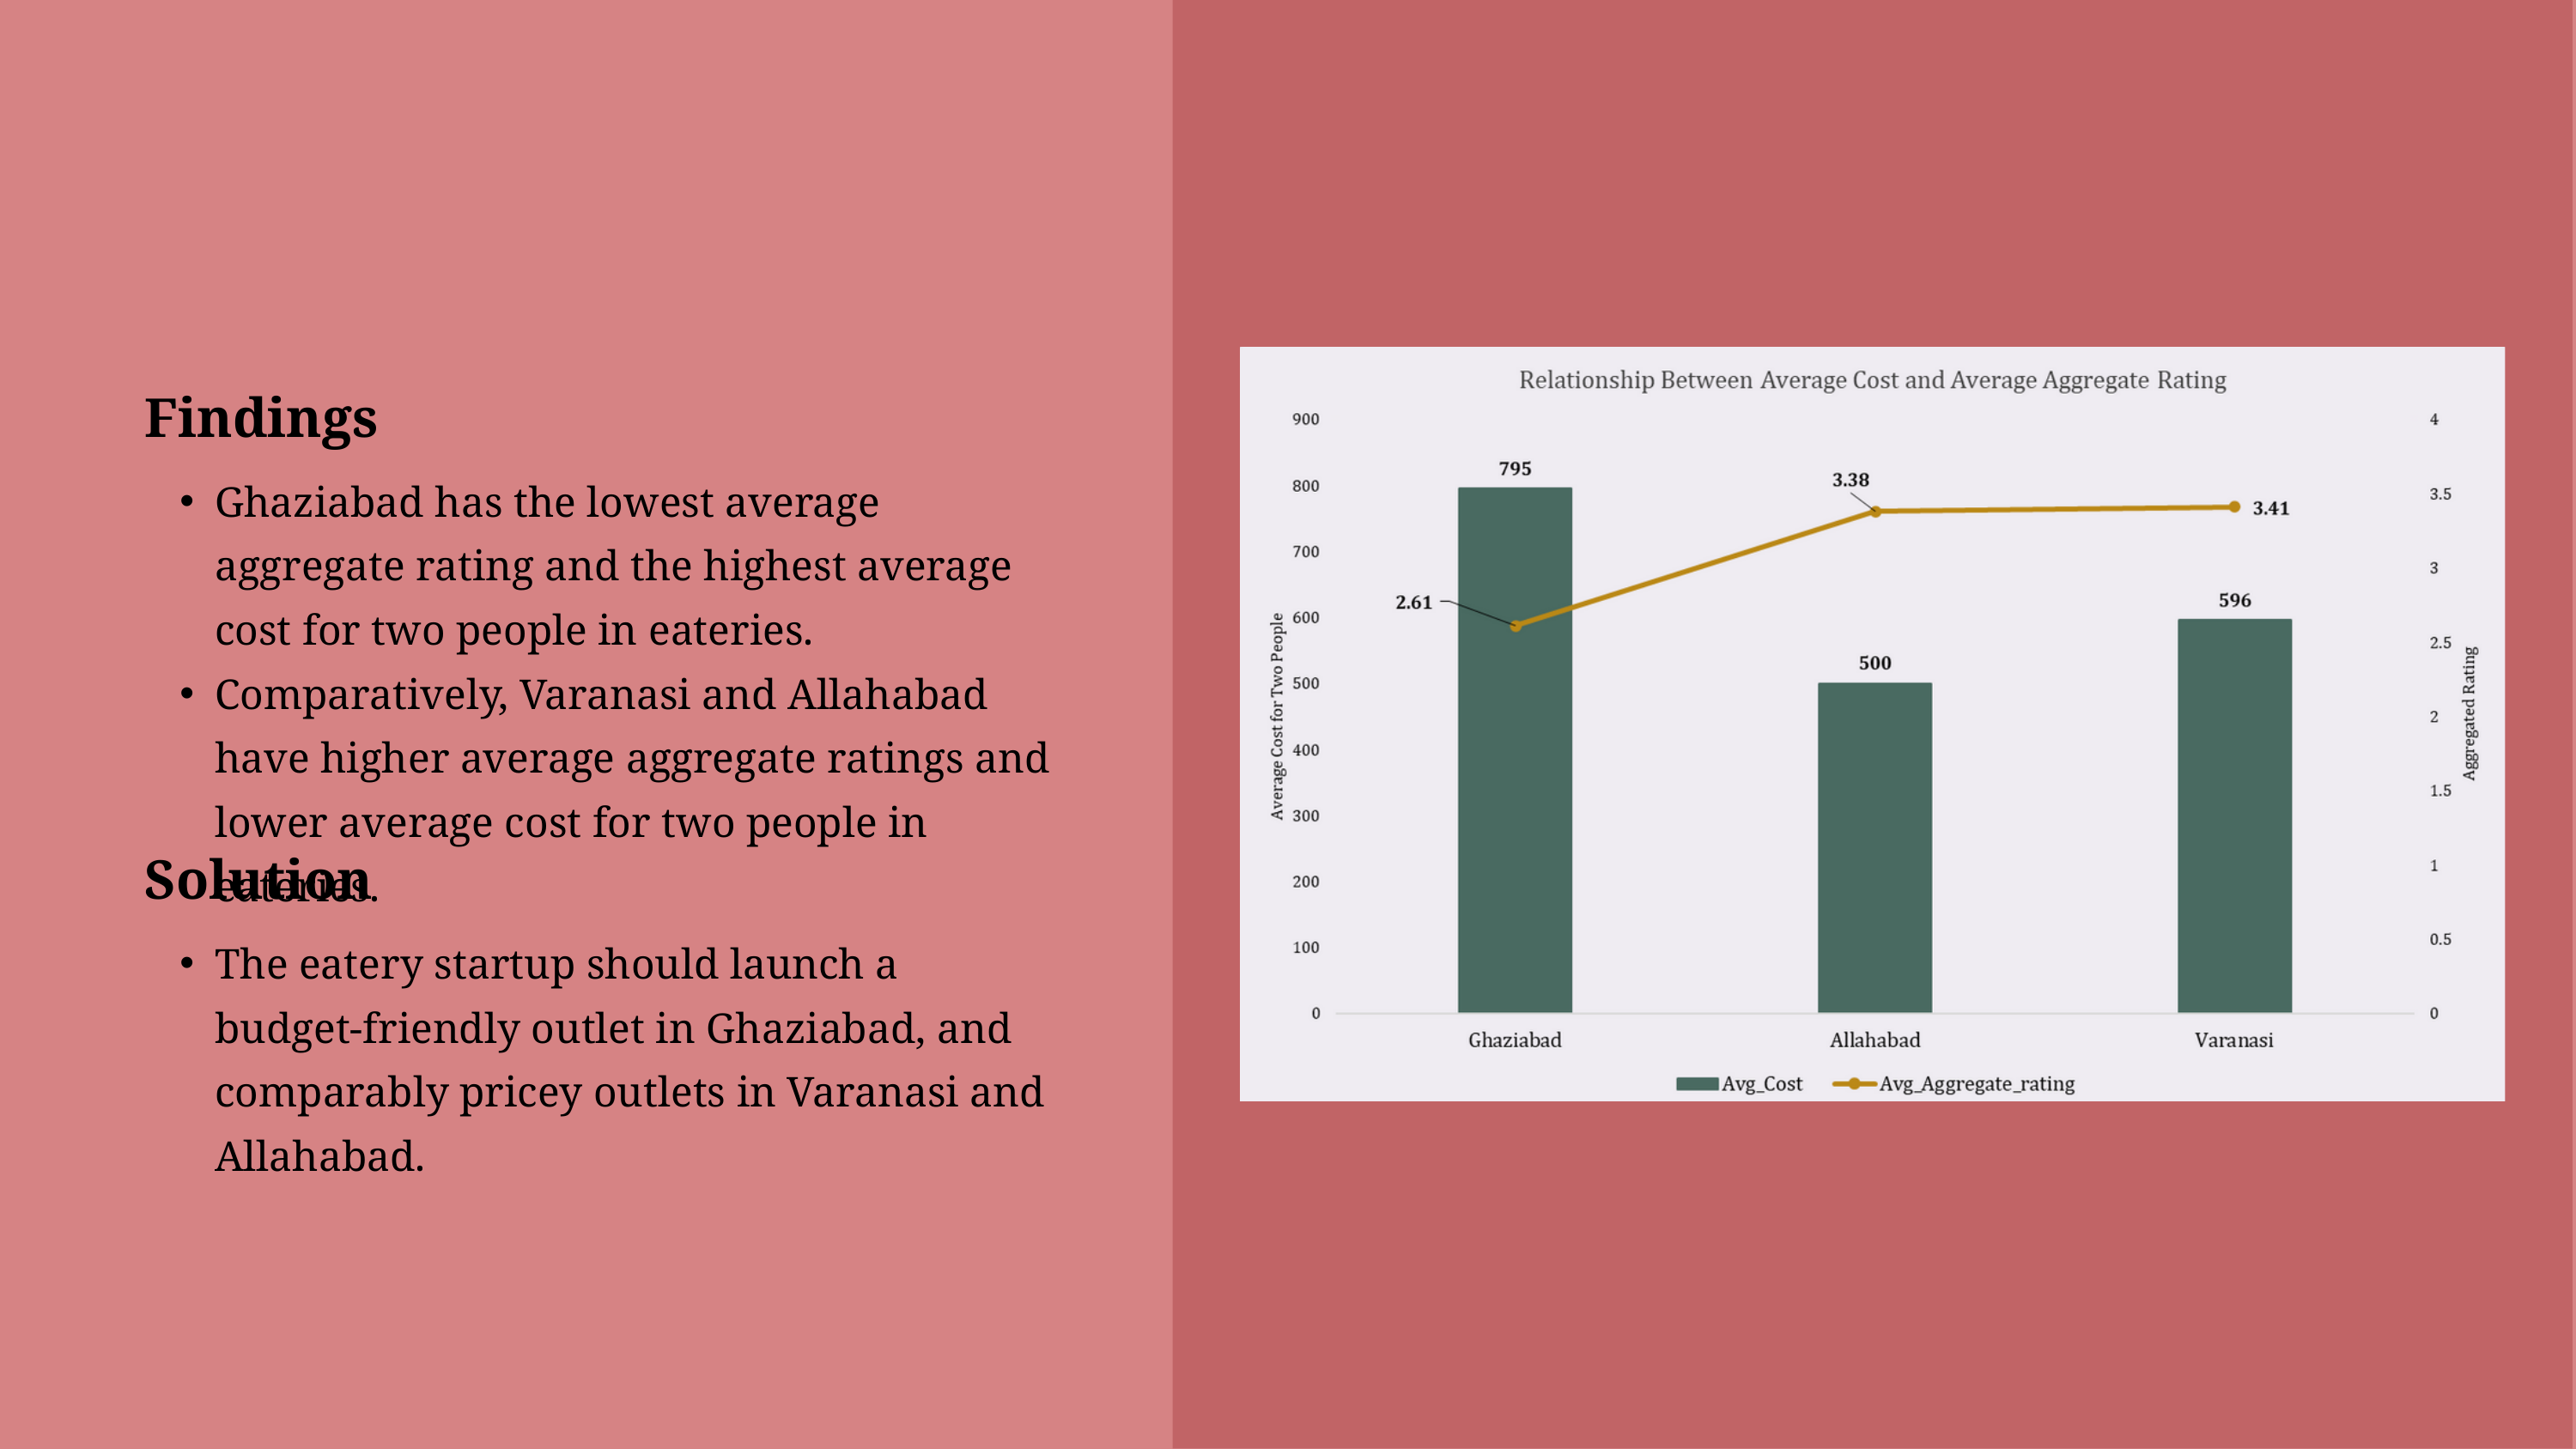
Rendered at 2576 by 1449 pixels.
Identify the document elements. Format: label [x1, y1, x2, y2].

picture [1240, 347, 2506, 1101]
text_box [144, 364, 1056, 774]
text_box [1172, 0, 2573, 1449]
text_box [144, 826, 1056, 1079]
